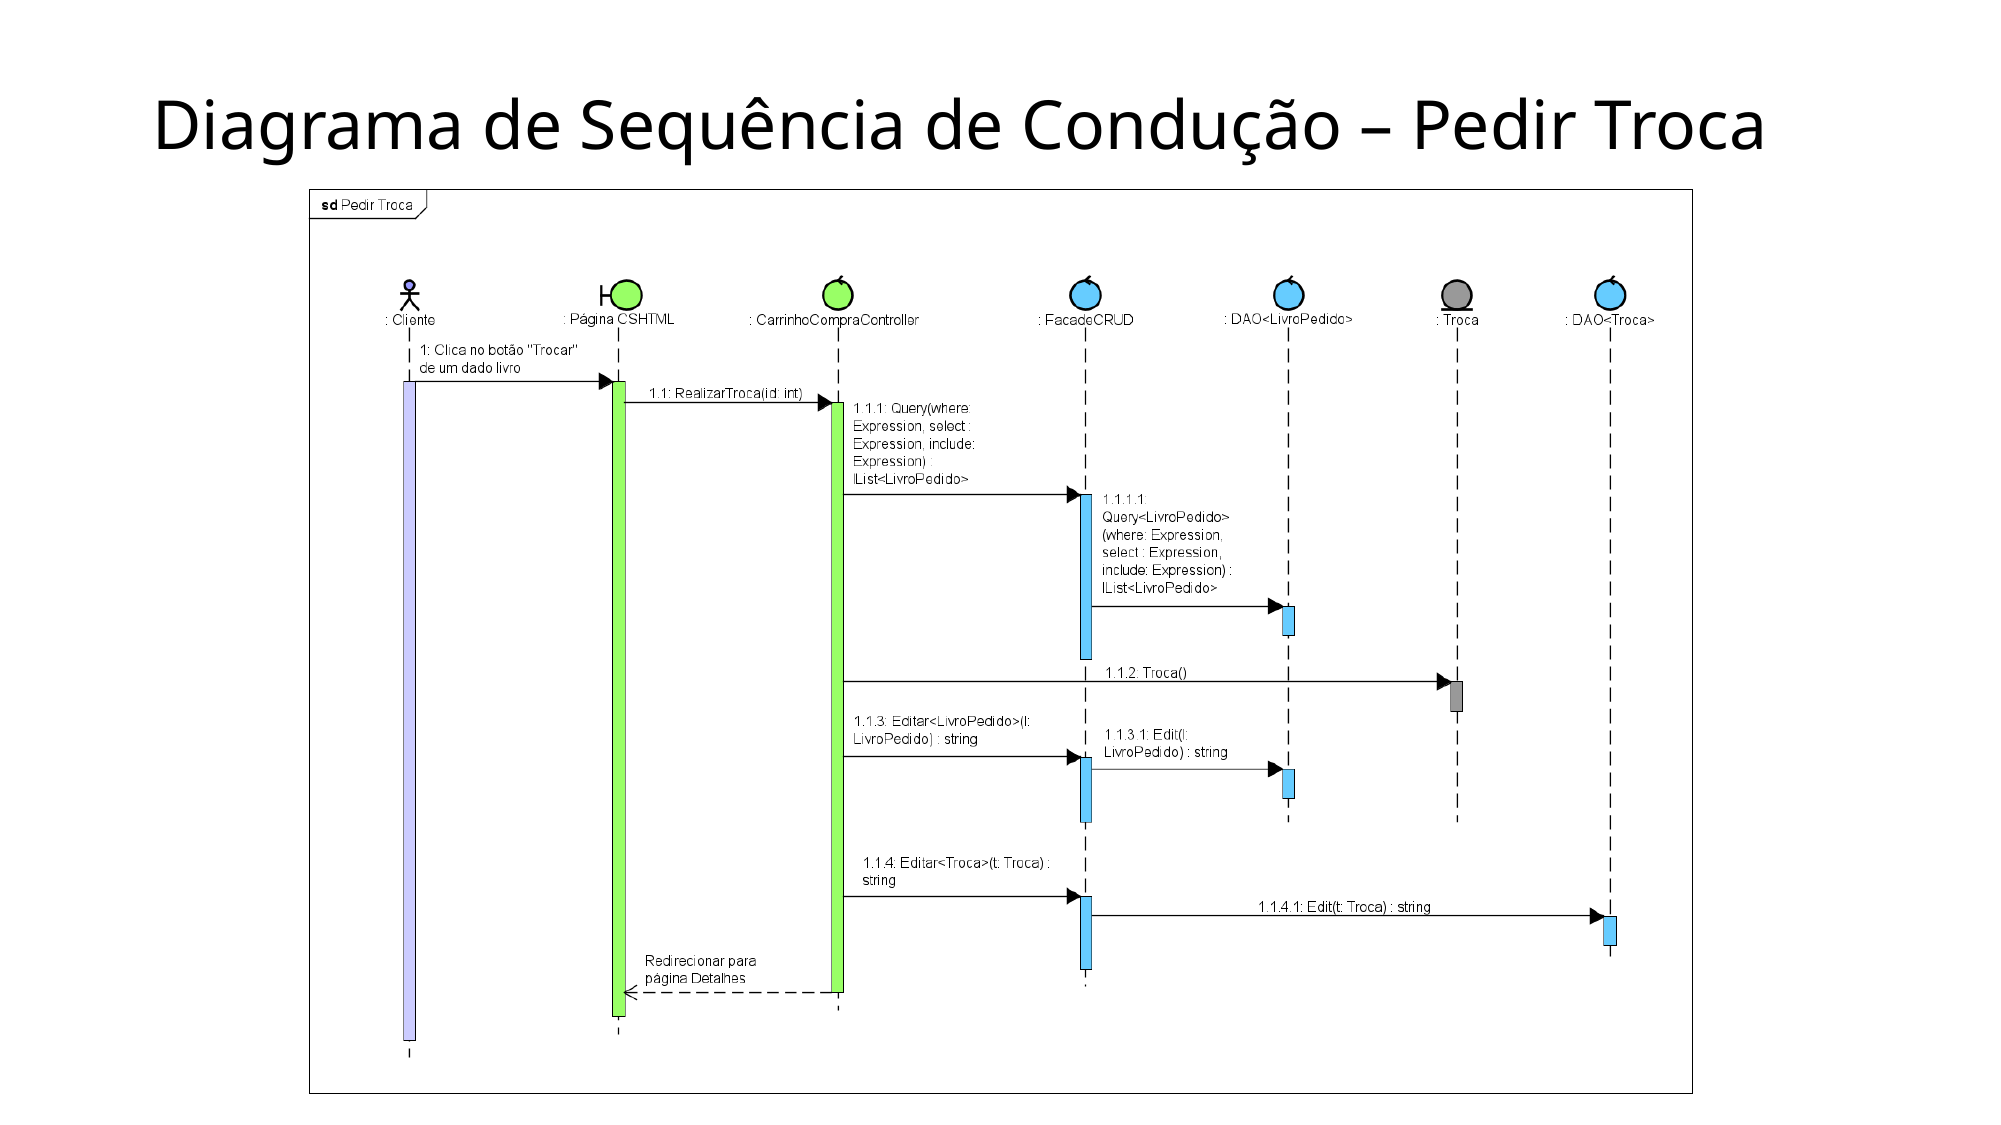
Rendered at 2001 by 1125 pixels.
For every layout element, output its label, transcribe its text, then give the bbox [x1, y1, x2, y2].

title Diagrama de Sequência de Condução – Pedir Troca [137, 59, 1863, 278]
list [297, 177, 1703, 1105]
